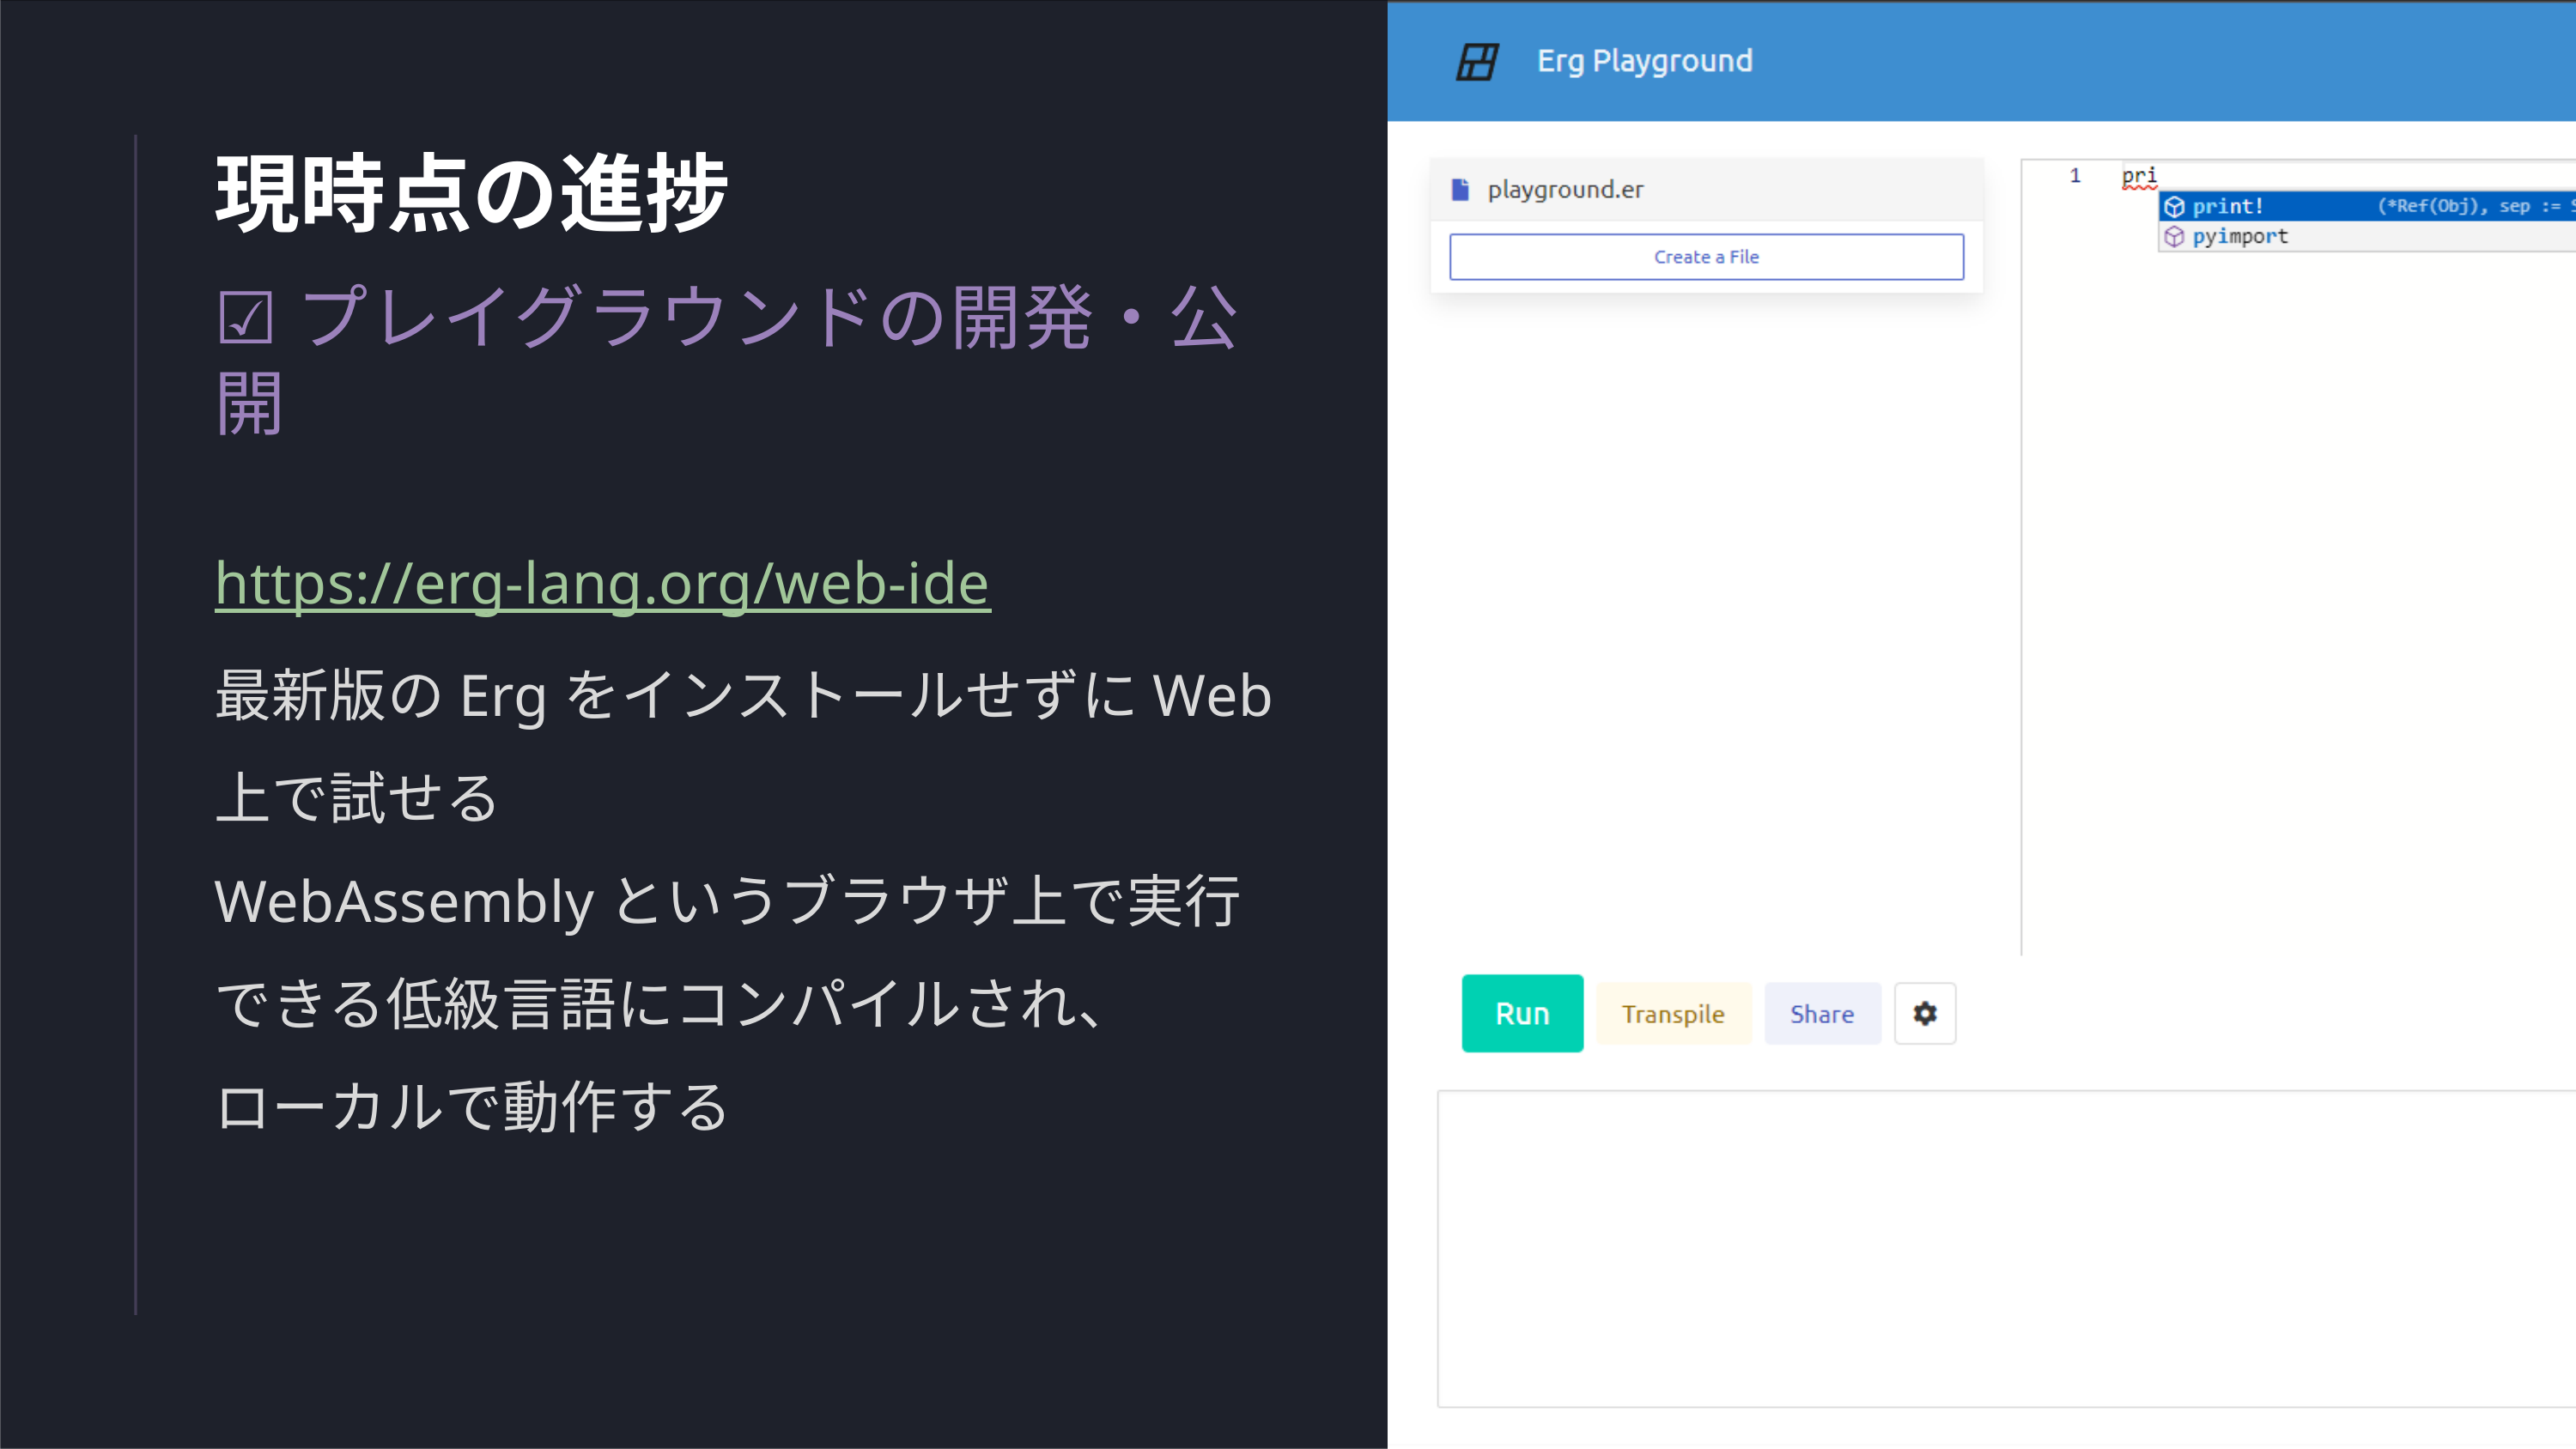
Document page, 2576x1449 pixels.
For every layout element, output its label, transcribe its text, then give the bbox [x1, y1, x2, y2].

title 現時点の進捗 [212, 137, 952, 270]
picture [0, 0, 2576, 1449]
text_box ☑プレイグラウンドの開発・公開 https://erg-lang.org/web-ide 最新版のErgをインストールせずにWeb上で試せる WebAssemblyというブラウザ上で実行 できる低級言語にコンパイルされ、 ローカルで動作する [212, 270, 1313, 1230]
text_box [134, 134, 137, 1315]
